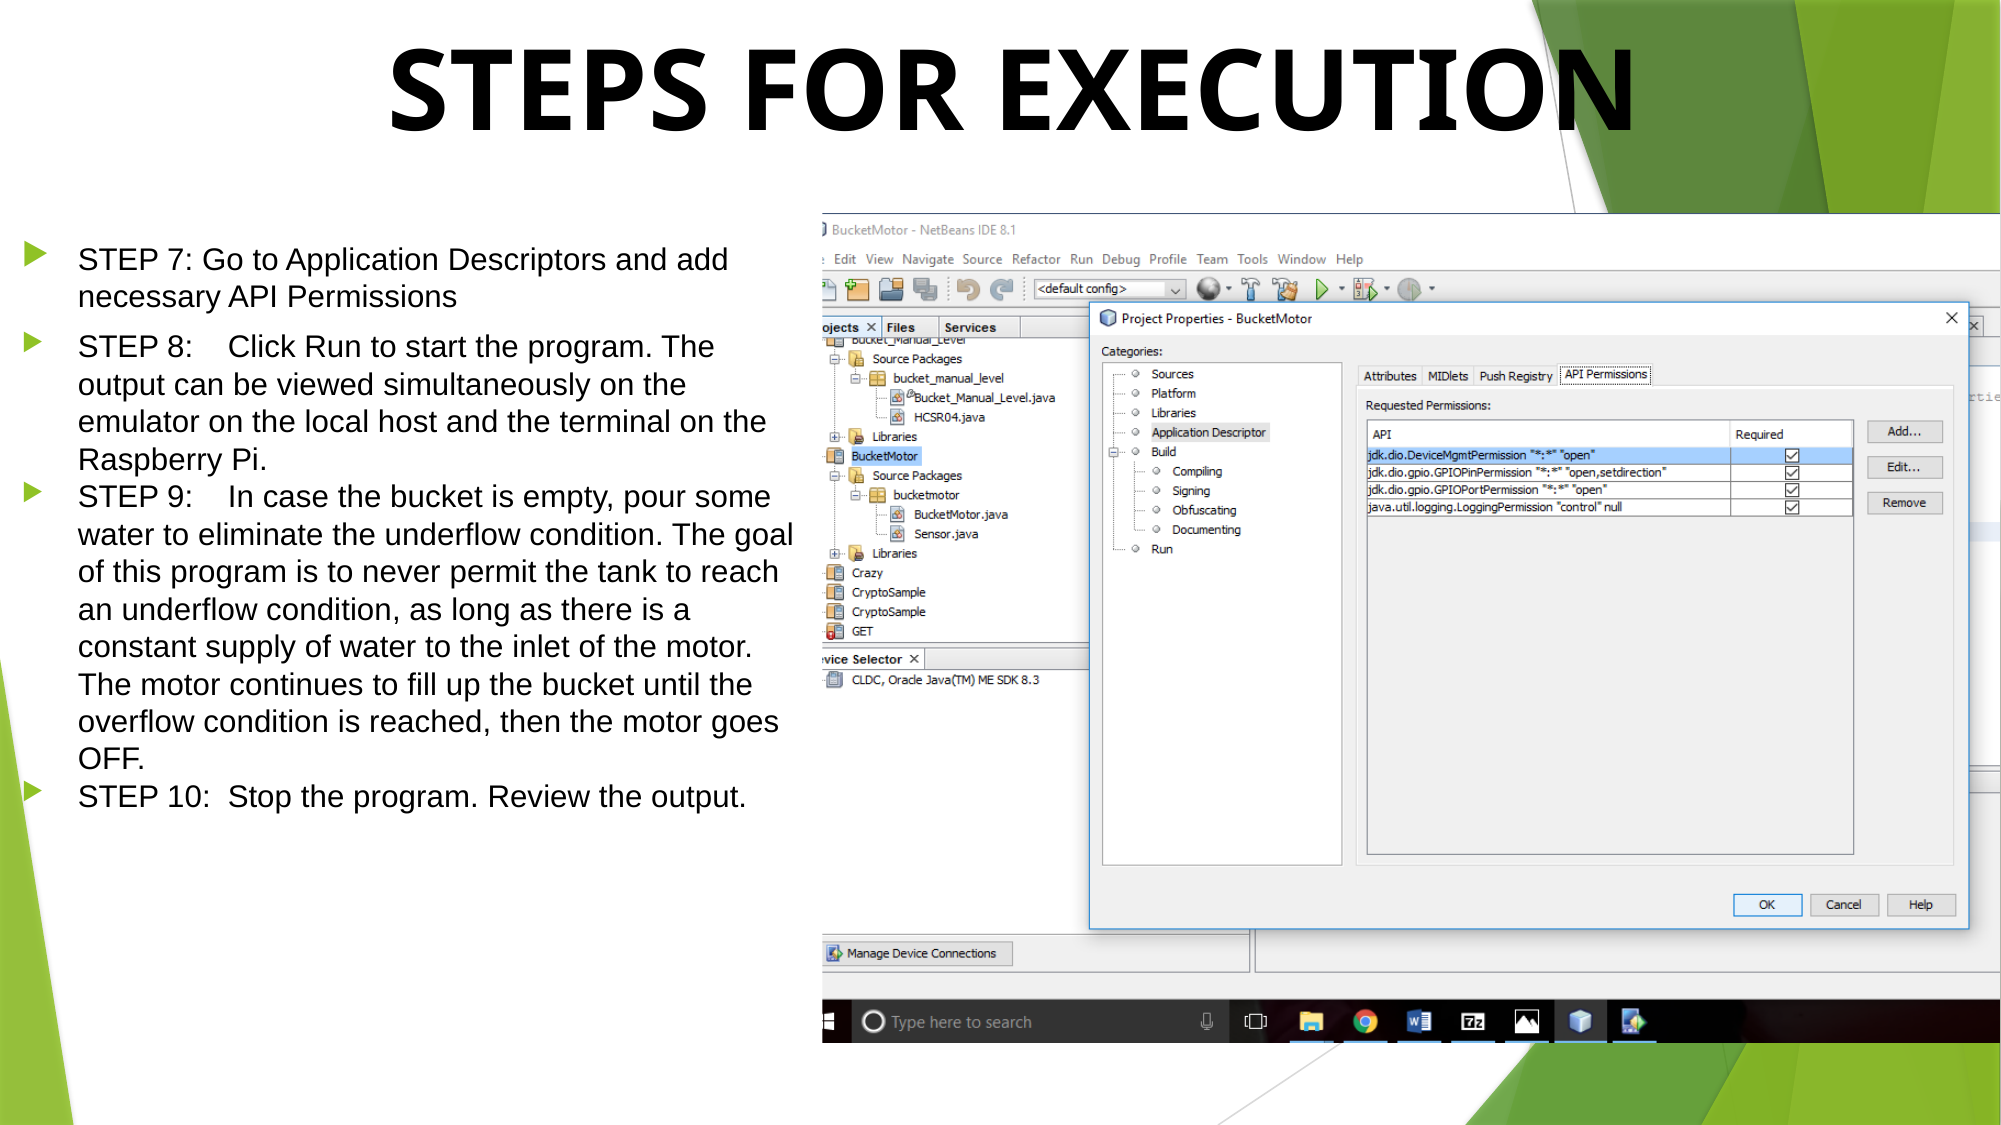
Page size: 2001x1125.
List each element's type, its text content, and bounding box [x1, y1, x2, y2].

list STEP 7: Go to Application Descriptors and add necessary API Permissions STEP 8: Click Run to start the program. The output can be viewed simultaneously on the emulator on the local host and the terminal on the Raspberry Pi. STEP 9: In case the bucket is empty, pour some water to eliminate the underflow condition. The goal of this program is to never permit the tank to reach an underflow condition, as long as there is a constant supply of water to the inlet of the motor. The motor continues to fill up the bucket until the overflow condition is reached, then the motor goes OFF. STEP 10: Stop the program. Review the output. [6, 231, 823, 1094]
text_box STEPS FOR EXECUTION [335, 10, 1695, 161]
picture [821, 213, 2000, 1043]
